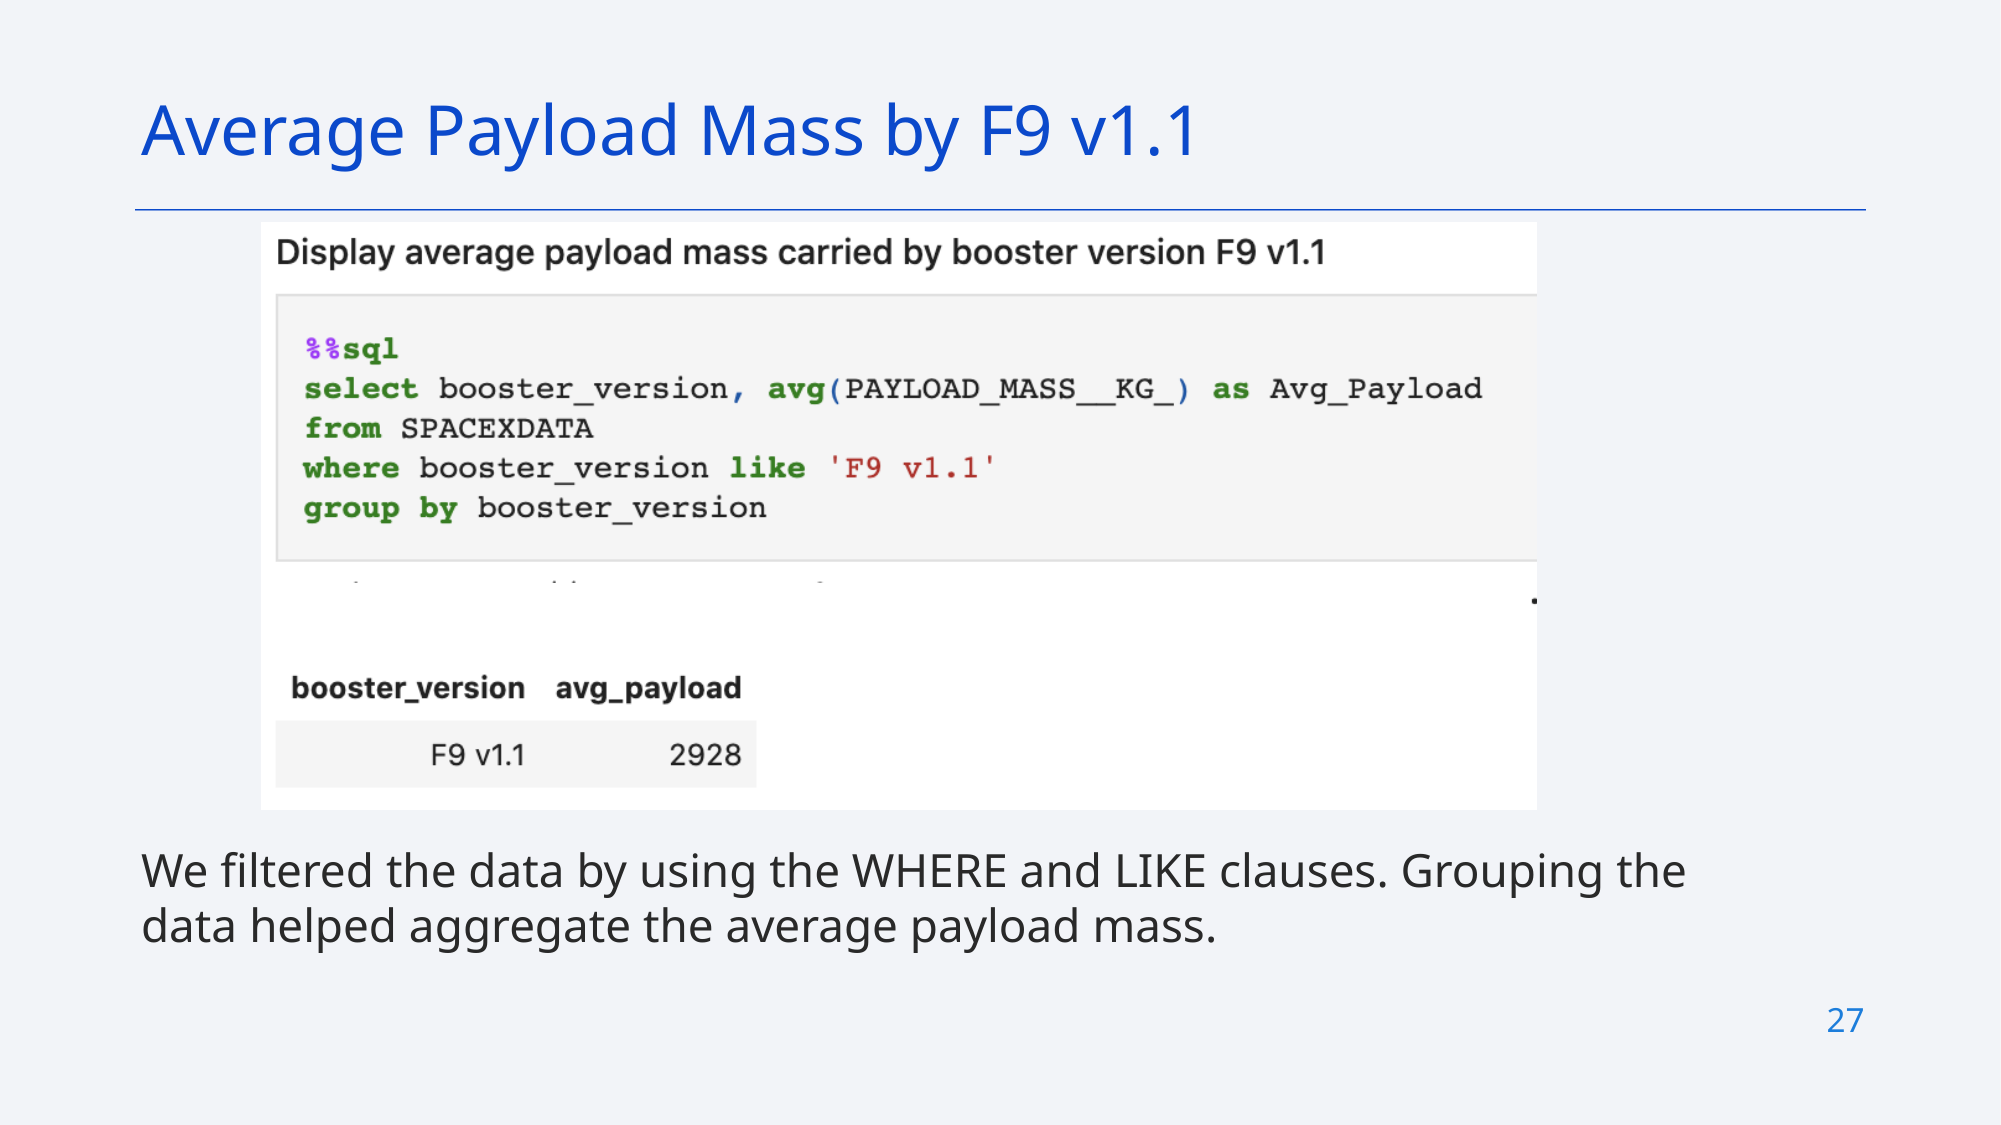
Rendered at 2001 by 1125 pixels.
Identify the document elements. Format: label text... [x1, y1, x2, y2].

text_box Average Payload Mass by F9 v1.1 [126, 88, 1852, 179]
picture [0, 0, 2001, 1125]
list We filtered the data by using the WHERE and LIKE clauses. Grouping the data helped aggregate the average payload mass. [126, 834, 1725, 1014]
slide_number 27 [1429, 988, 1880, 1055]
